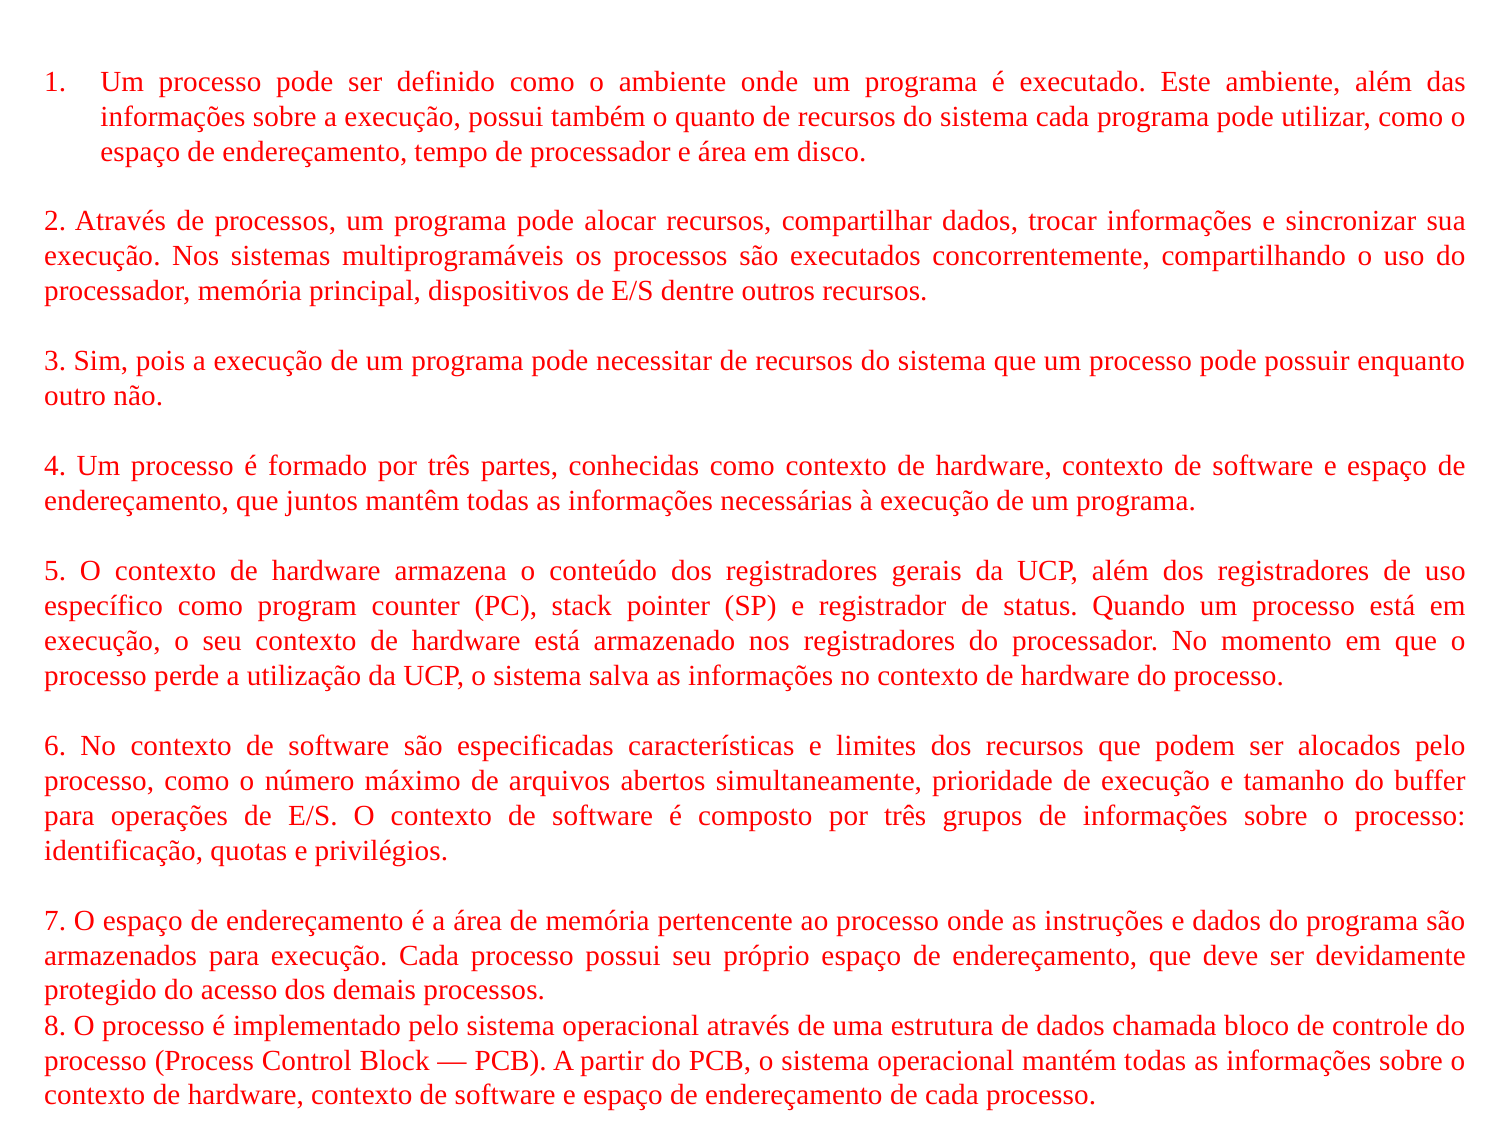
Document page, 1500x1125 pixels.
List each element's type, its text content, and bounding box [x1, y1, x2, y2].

text_box Um processo pode ser definido como o ambiente onde um programa é executado. Este ambiente, além das informações sobre a execução, possui também o quanto de recursos do sistema cada programa pode utilizar, como o espaço de endereçamento, tempo de processador e área em disco. 2. Através de processos, um programa pode alocar recursos, compartilhar dados, trocar informações e sincronizar sua execução. Nos sistemas multiprogramáveis os processos são executados concorrentemente, compartilhando o uso do processador, memória principal, dispositivos de E/S dentre outros recursos. 3. Sim, pois a execução de um programa pode necessitar de recursos do sistema que um processo pode possuir enquanto outro não. 4. Um processo é formado por três partes, conhecidas como contexto de hardware, contexto de software e espaço de endereçamento, que juntos mantêm todas as informações necessárias à execução de um programa. 5. O contexto de hardware armazena o conteúdo dos registradores gerais da UCP, além dos registradores de uso específico como program counter (PC), stack pointer (SP) e registrador de status. Quando um processo está em execução, o seu contexto de hardware está armazenado nos registradores do processador. No momento em que o processo perde a utilização da UCP, o sistema salva as informações no contexto de hardware do processo. 6. No contexto de software são especificadas características e limites dos recursos que podem ser alocados pelo processo, como o número máximo de arquivos abertos simultaneamente, prioridade de execução e tamanho do buffer para operações de E/S. O contexto de software é composto por três grupos de informações sobre o processo: identificação, quotas e privilégios. 7. O espaço de endereçamento é a área de memória pertencente ao processo onde as instruções e dados do programa são armazenados para execução. Cada processo possui seu próprio espaço de endereçamento, que deve ser devidamente protegido do acesso dos demais processos. 8. O processo é implementado pelo sistema operacional através de uma estrutura de dados chamada bloco de controle do processo (Process Control Block — PCB). A partir do PCB, o sistema operacional mantém todas as informações sobre o contexto de hardware, contexto de software e espaço de endereçamento de cada processo. [29, 54, 1483, 1119]
